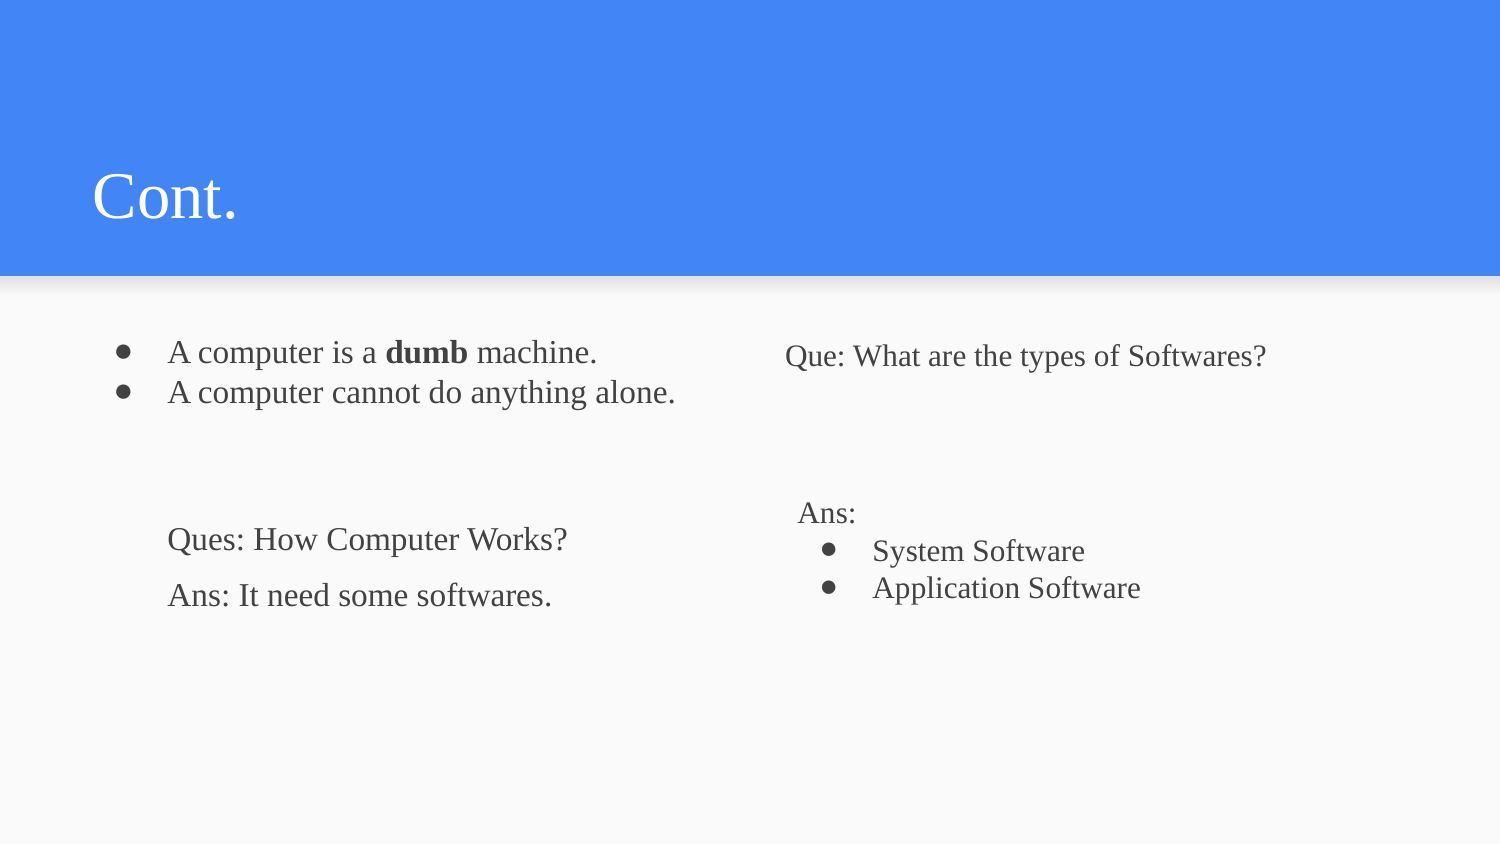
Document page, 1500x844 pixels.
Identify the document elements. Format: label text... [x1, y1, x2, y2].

list A computer is a dumb machine. A computer cannot do anything alone. [77, 314, 734, 494]
list Ques: How Computer Works? Ans: It need some softwares. [77, 502, 734, 682]
list Que: What are the types of Softwares? [770, 314, 1427, 472]
title Cont. [77, 121, 1427, 248]
list Ans: System Software Application Software [782, 477, 1439, 760]
